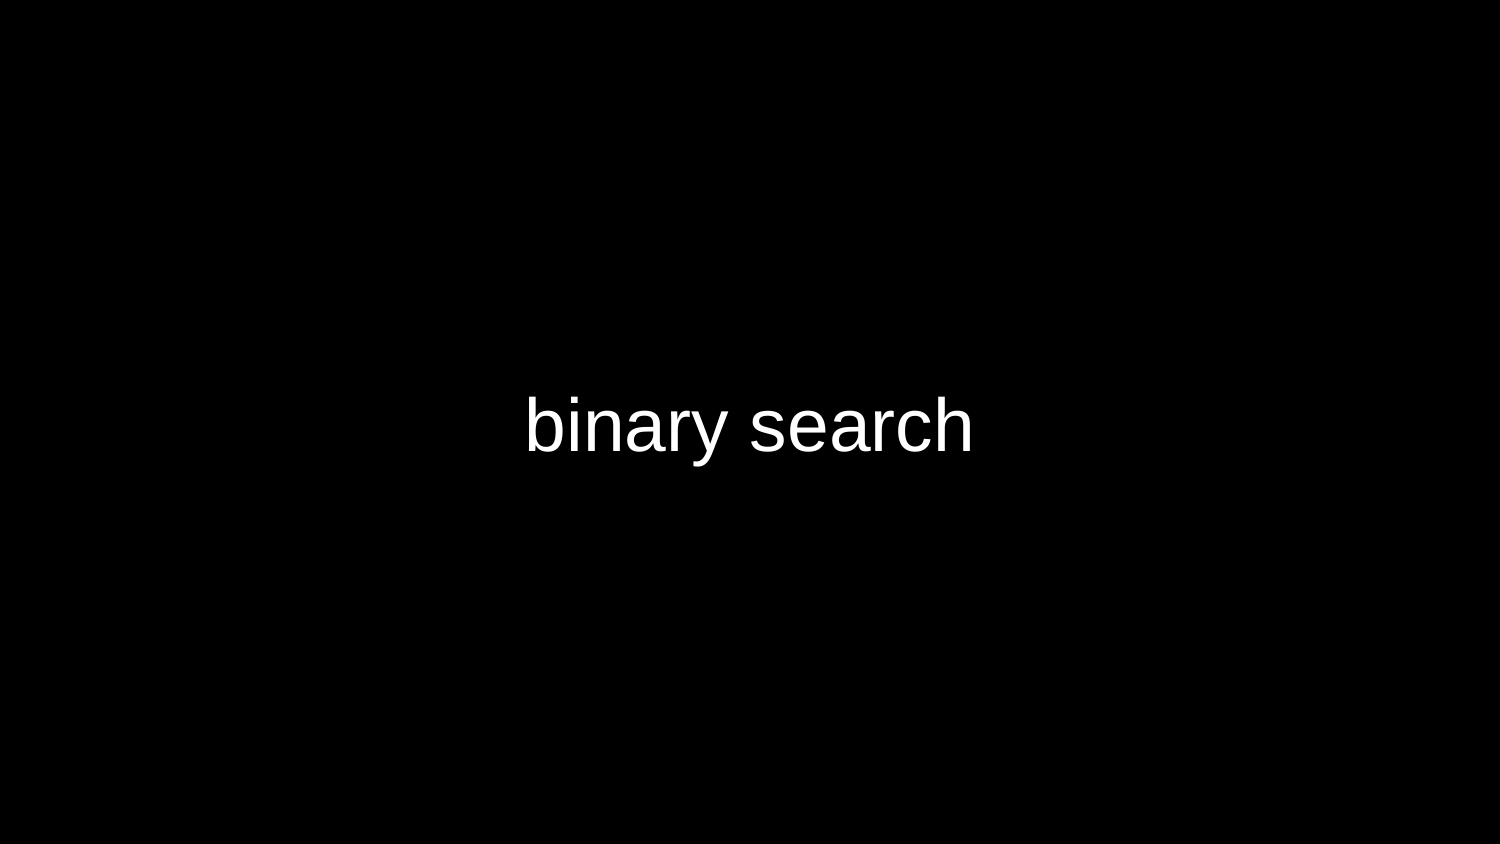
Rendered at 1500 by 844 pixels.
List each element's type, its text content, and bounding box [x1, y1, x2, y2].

title binary search [51, 352, 1449, 491]
